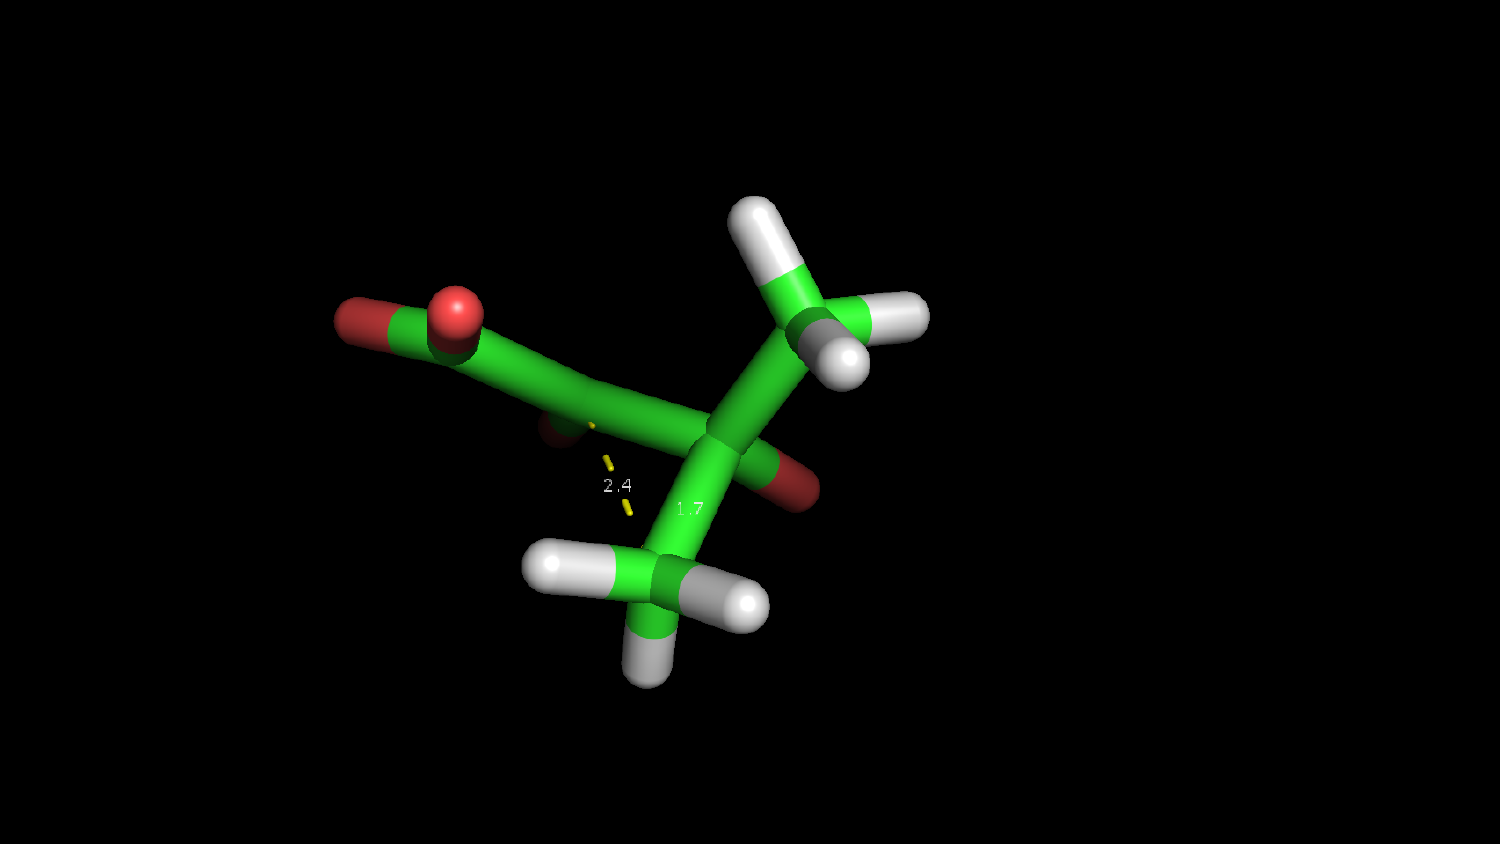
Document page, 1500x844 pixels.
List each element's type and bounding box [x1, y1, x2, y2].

picture [319, 178, 949, 710]
